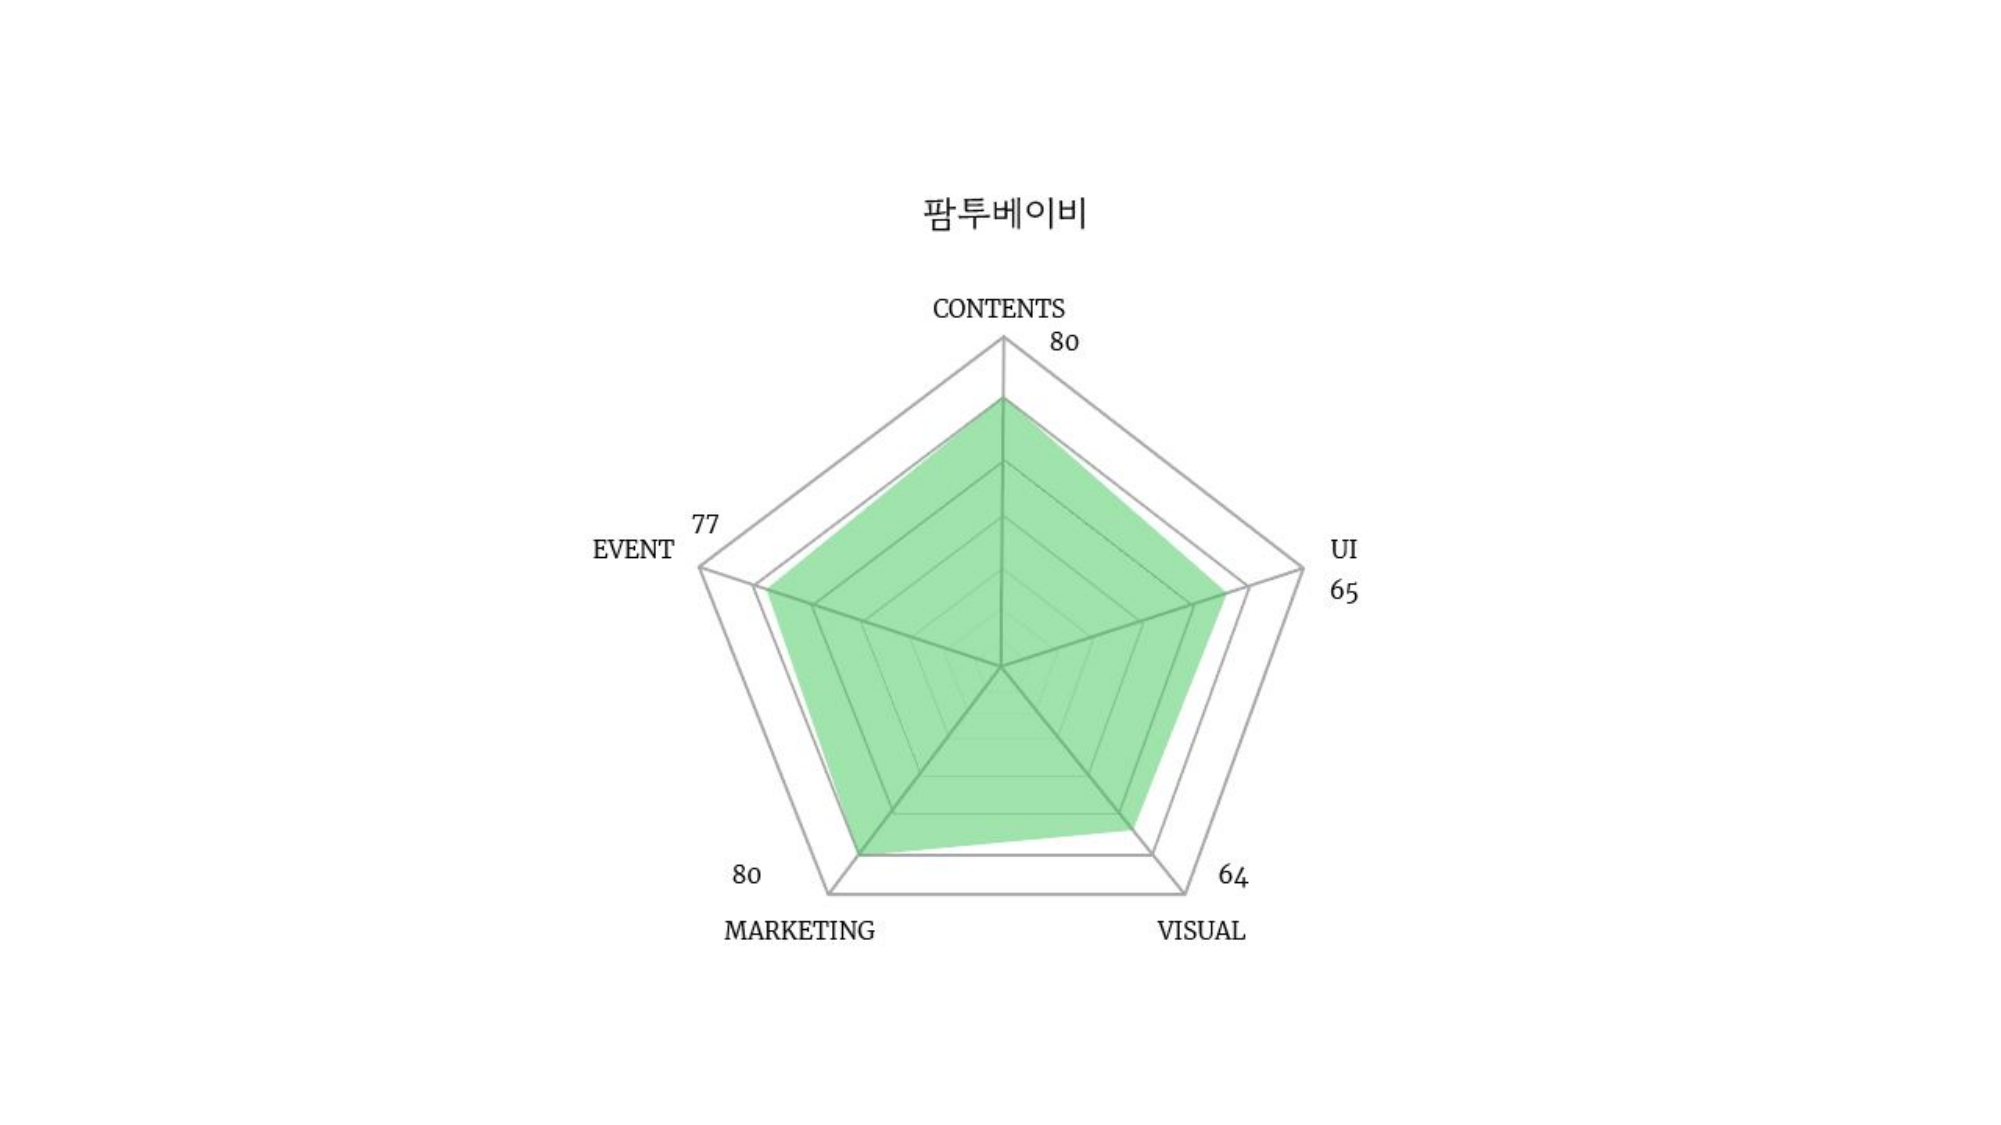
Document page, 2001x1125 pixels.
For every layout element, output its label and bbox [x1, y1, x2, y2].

picture [573, 146, 1427, 979]
